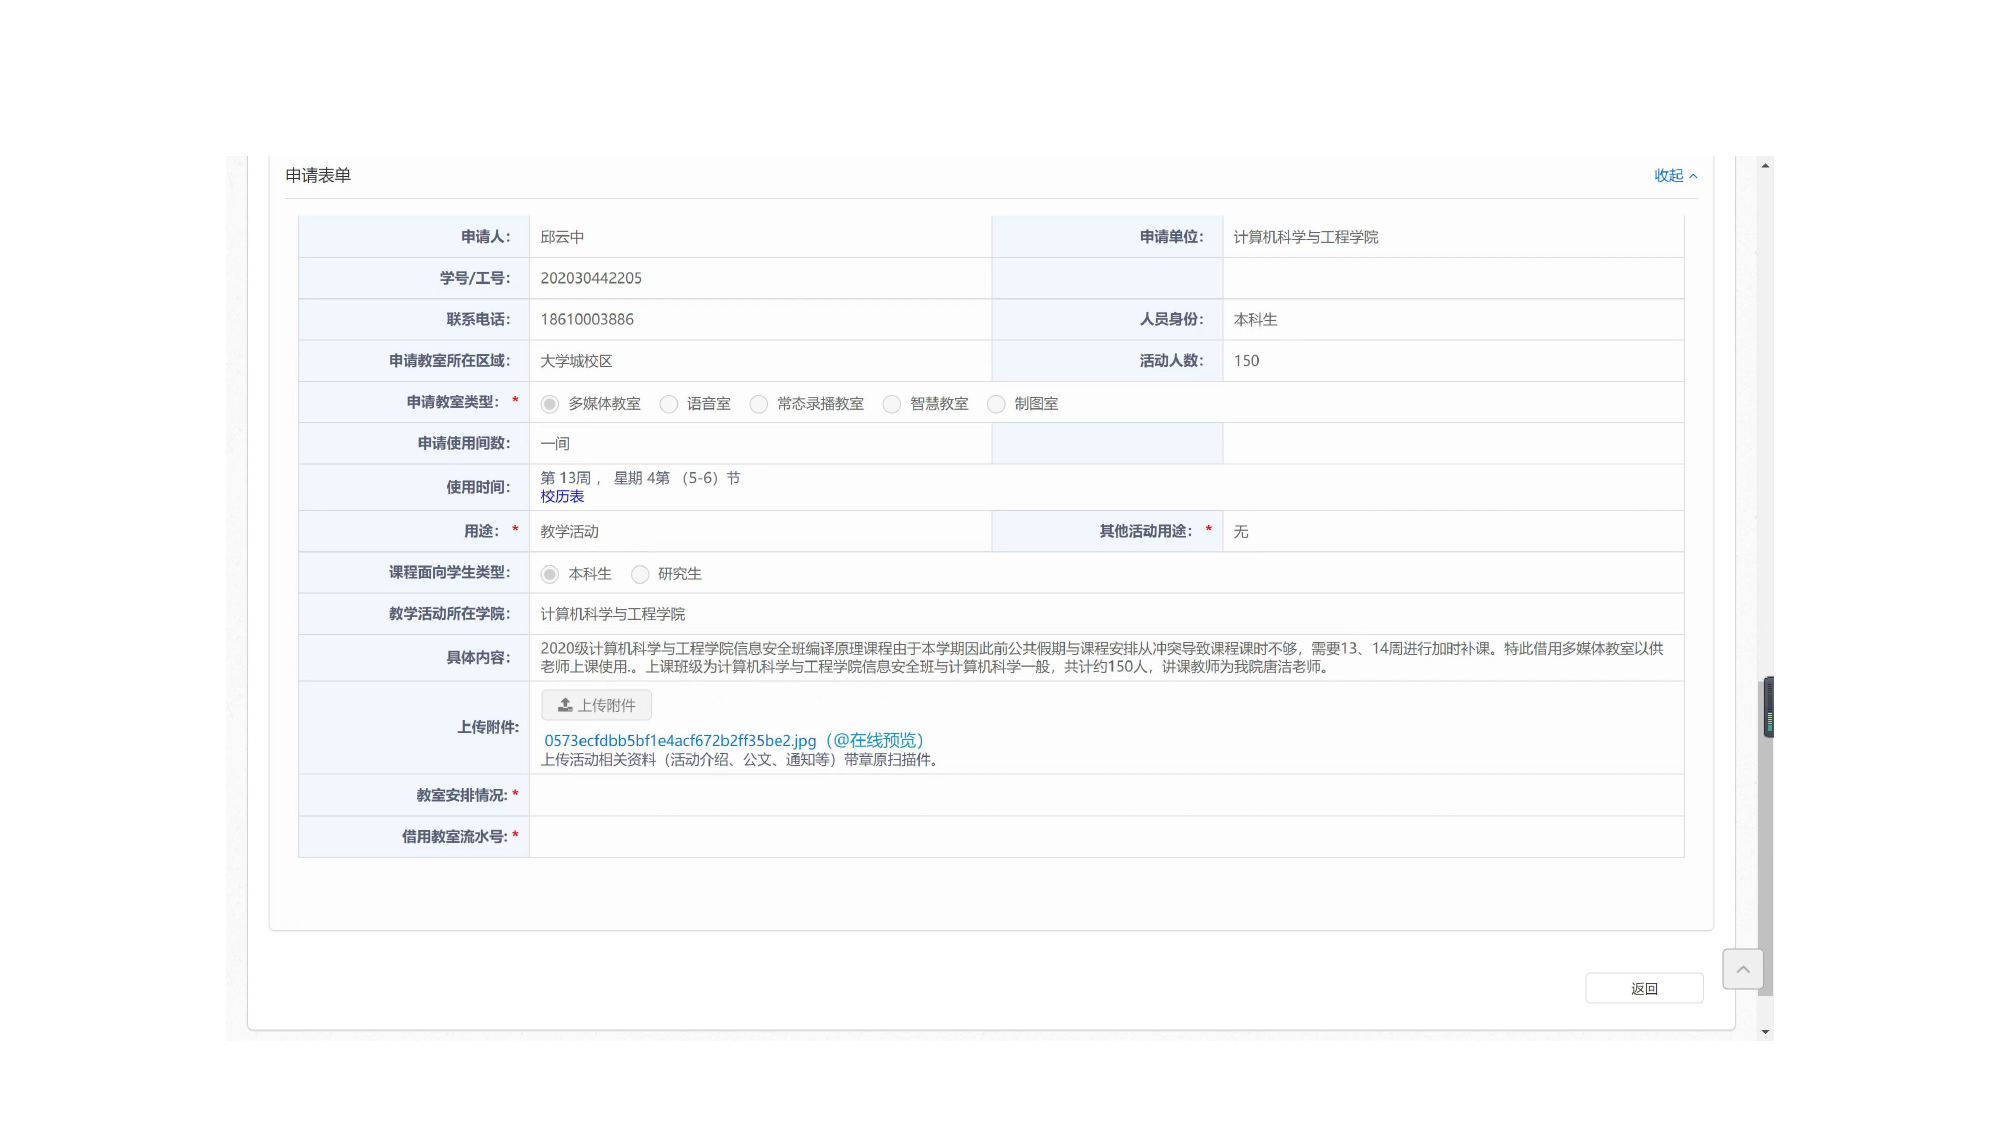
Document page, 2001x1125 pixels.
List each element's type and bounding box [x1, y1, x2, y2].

list [226, 156, 1774, 1041]
